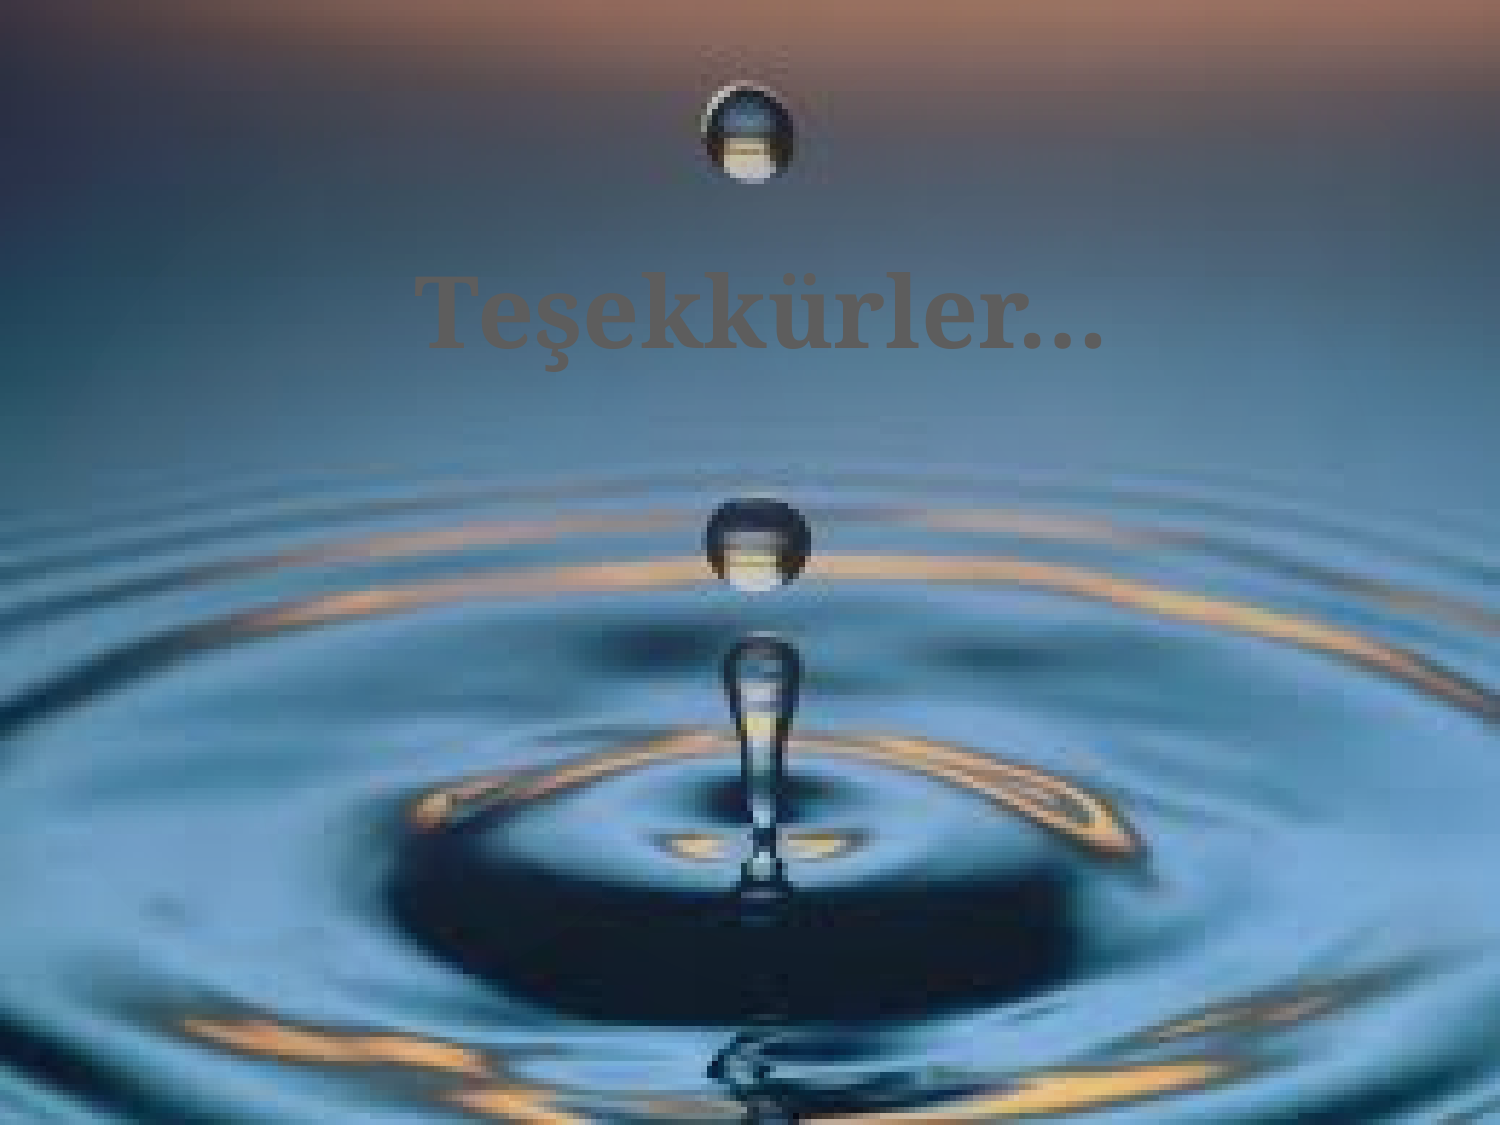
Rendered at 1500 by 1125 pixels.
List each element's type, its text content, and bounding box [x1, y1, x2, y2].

list Teşekkürler… [76, 196, 1447, 421]
picture [0, 417, 1500, 1125]
